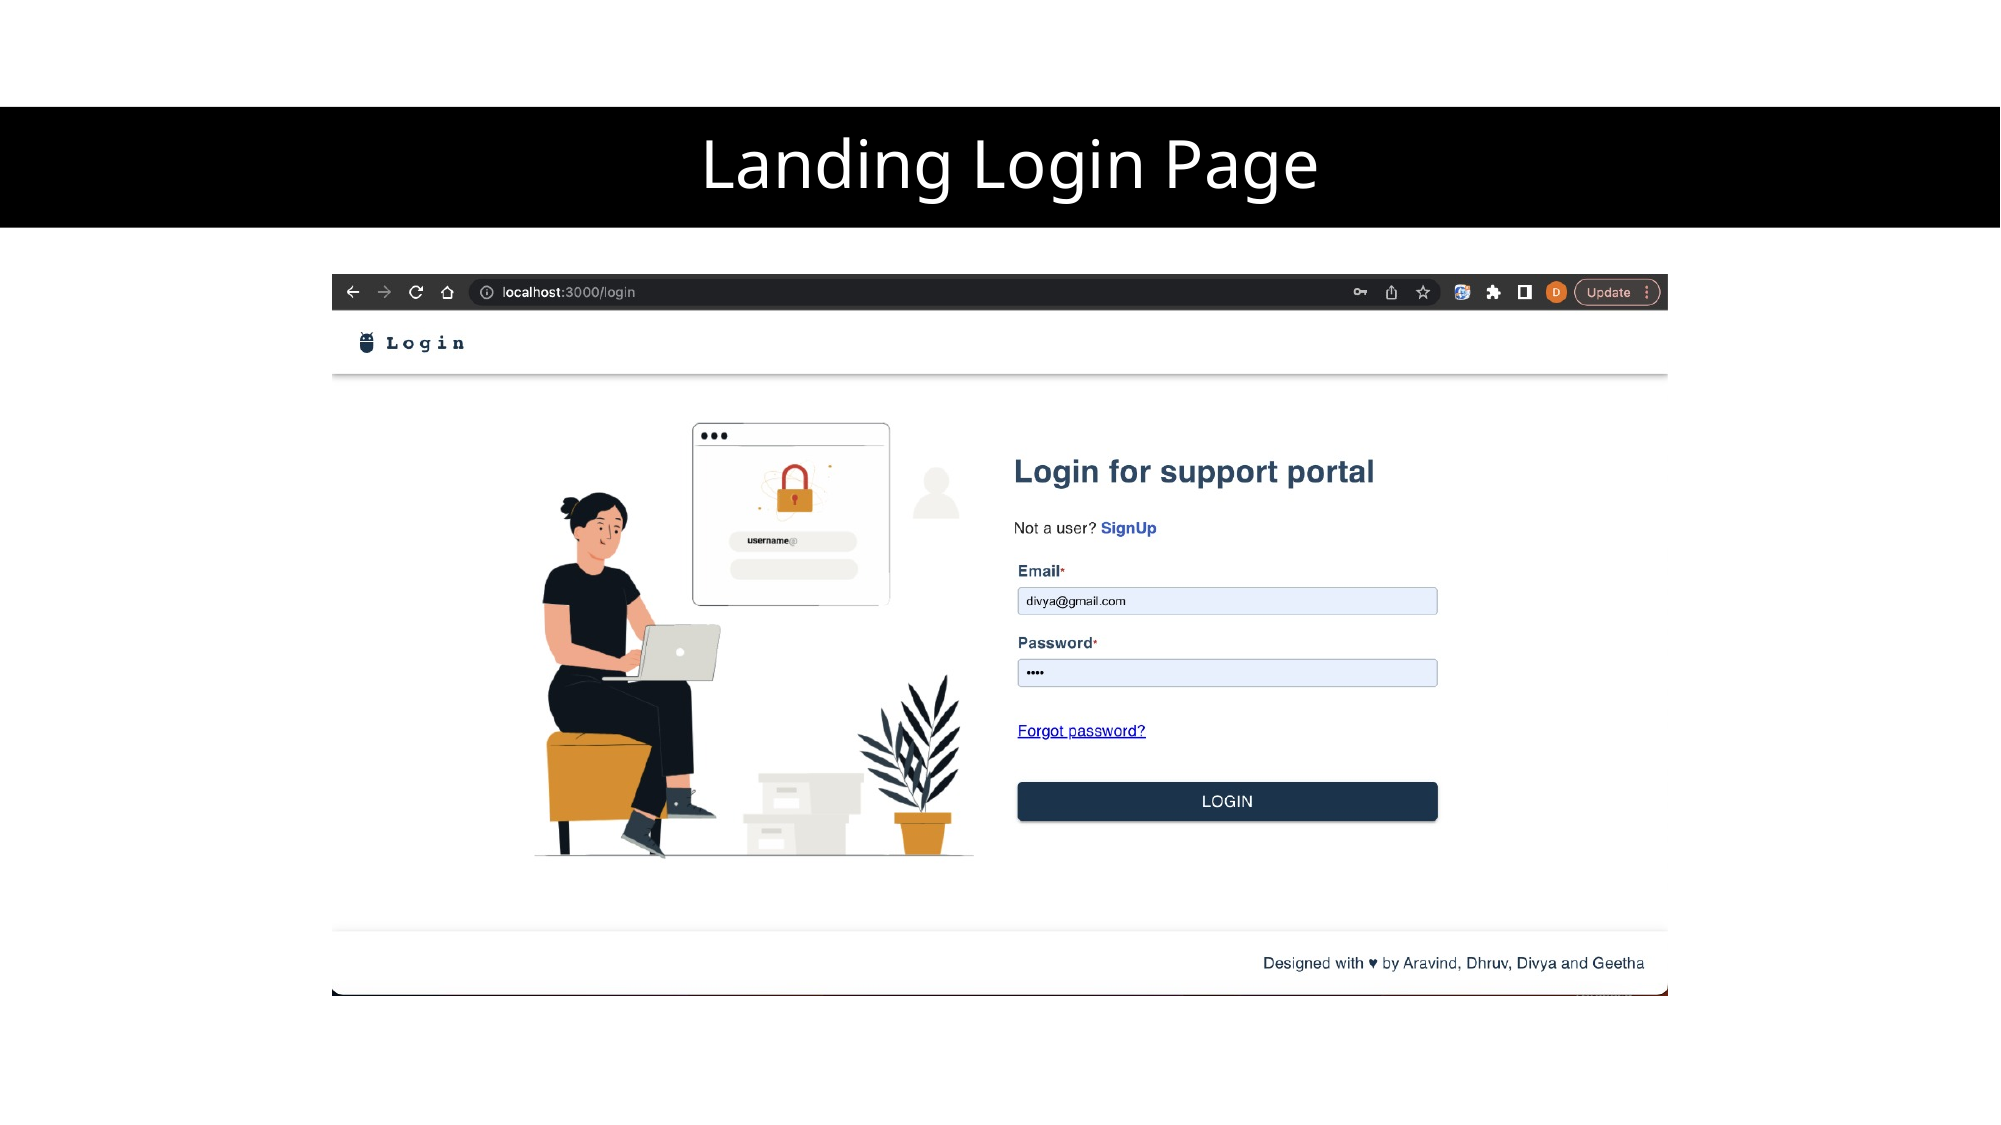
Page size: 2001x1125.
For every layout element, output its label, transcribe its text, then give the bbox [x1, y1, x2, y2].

text_box [0, 106, 2000, 229]
title Landing Login Page [91, 105, 1931, 228]
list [332, 274, 1668, 996]
